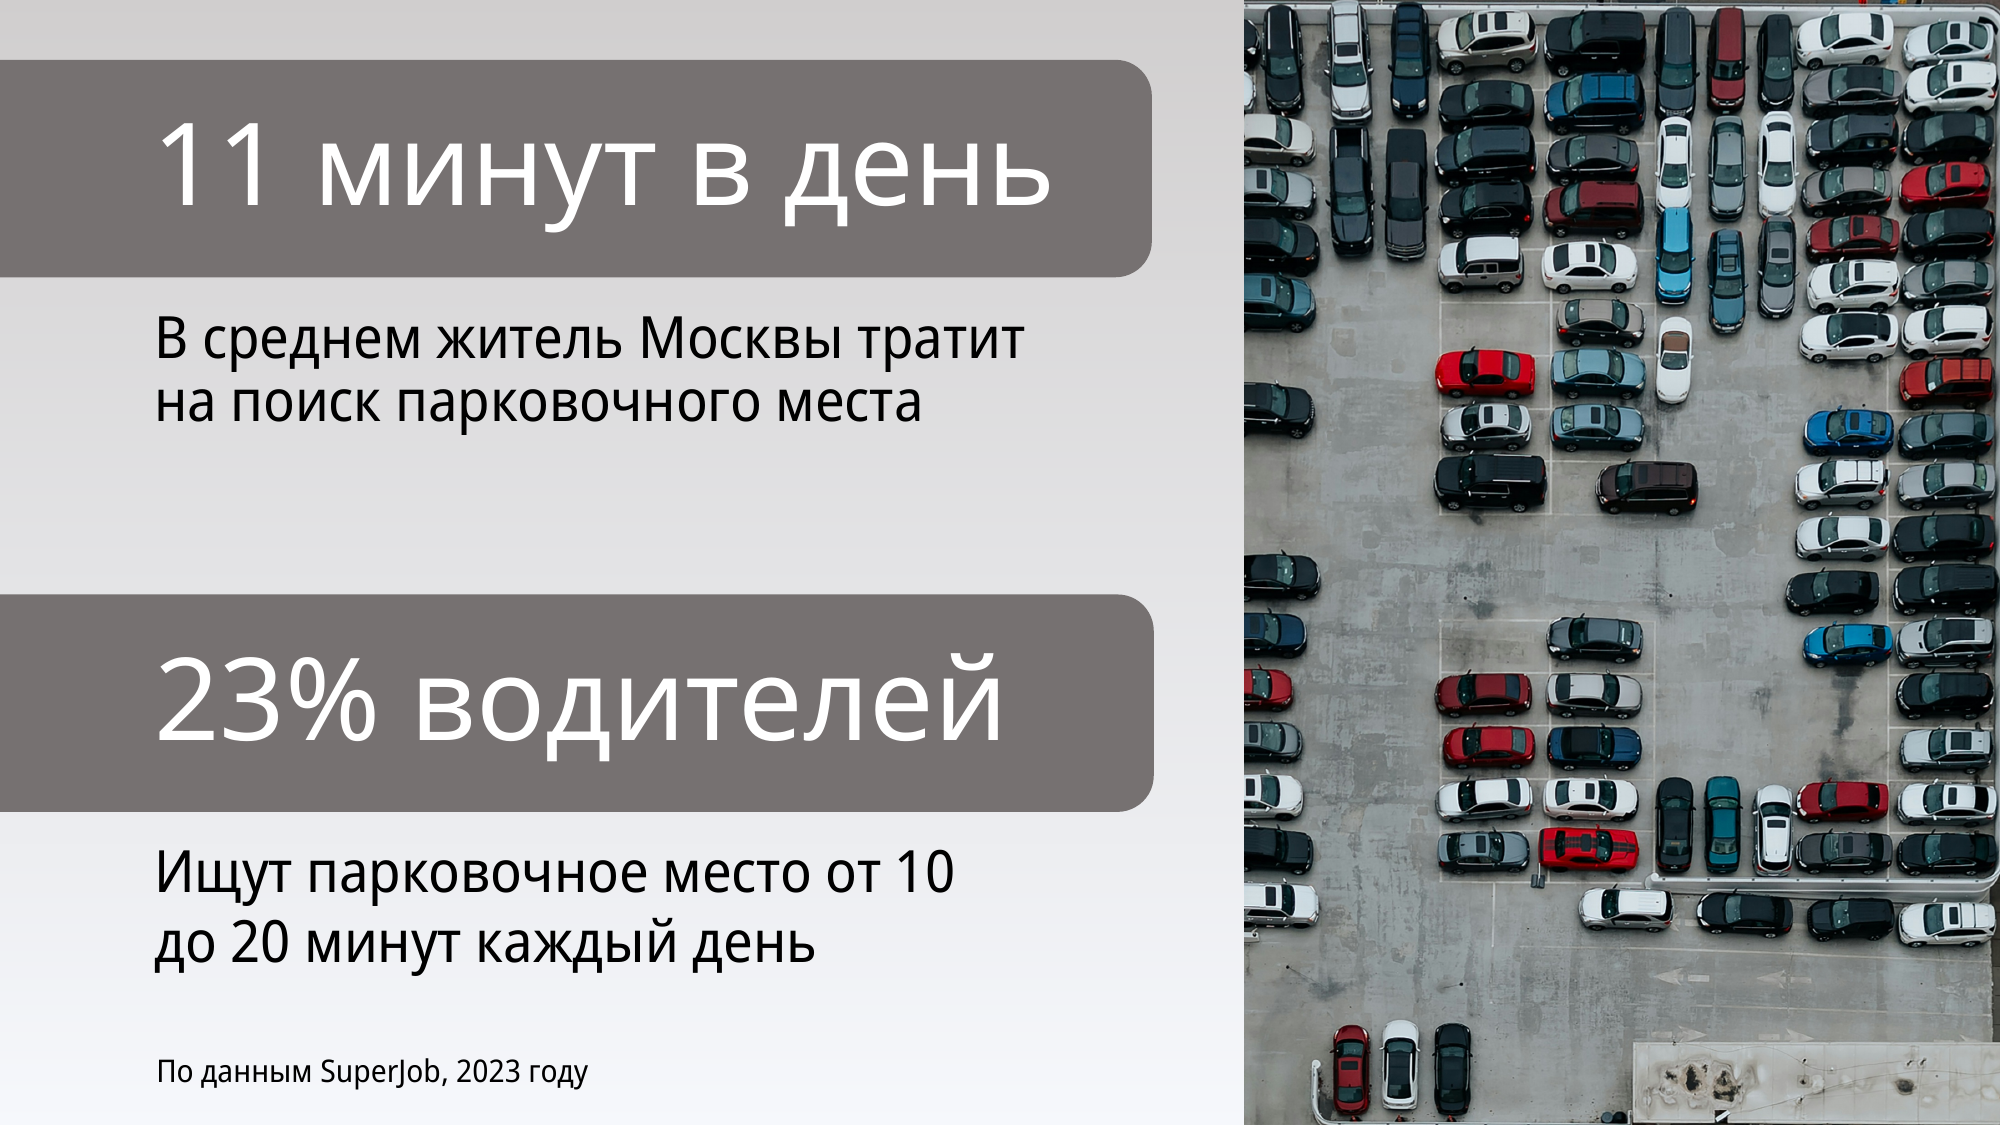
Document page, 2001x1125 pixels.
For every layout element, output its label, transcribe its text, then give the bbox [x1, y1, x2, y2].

text_box [0, 593, 1126, 813]
text_box [0, 58, 1121, 279]
text_box 23% водителей [139, 594, 1244, 812]
picture [1244, 0, 2000, 1125]
title 11 минут в день [137, 59, 1244, 278]
text_box Ищут парковочное место от 10 до 20 минут каждый день [139, 826, 1029, 982]
text_box По данным SuperJob, 2023 году [141, 1044, 604, 1097]
list В среднем житель Москвы тратит на поиск парковочного места [139, 300, 1093, 450]
